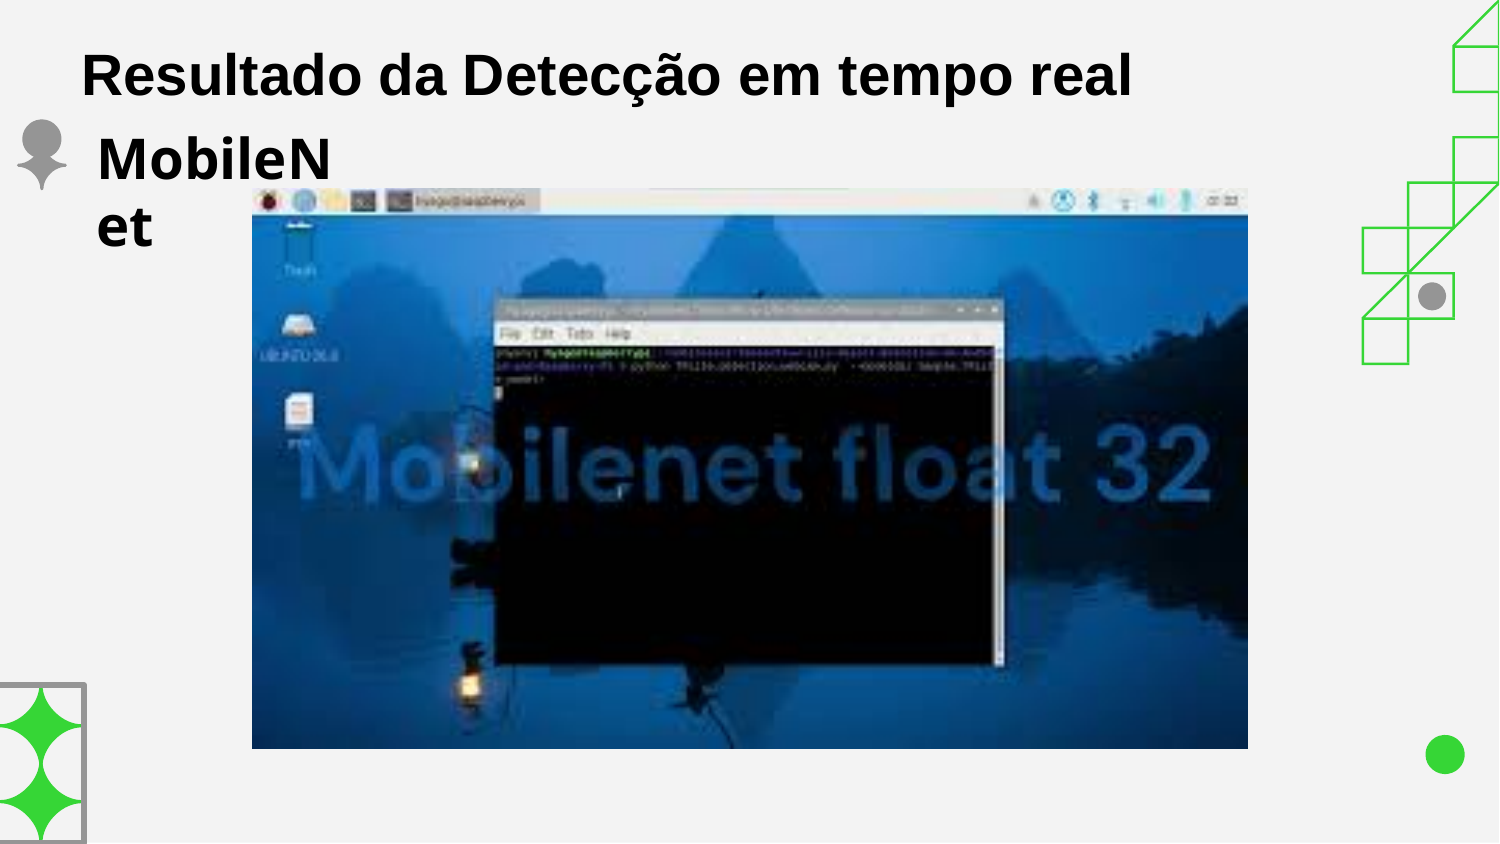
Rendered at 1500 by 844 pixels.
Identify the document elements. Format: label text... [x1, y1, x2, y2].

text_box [0, 684, 85, 843]
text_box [23, 120, 61, 140]
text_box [1361, 0, 1500, 366]
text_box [18, 141, 66, 190]
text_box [1426, 736, 1464, 773]
title Resultado da Detecção em tempo real [81, 36, 1228, 179]
text_box MobileNet [81, 107, 379, 189]
picture [252, 188, 1248, 749]
